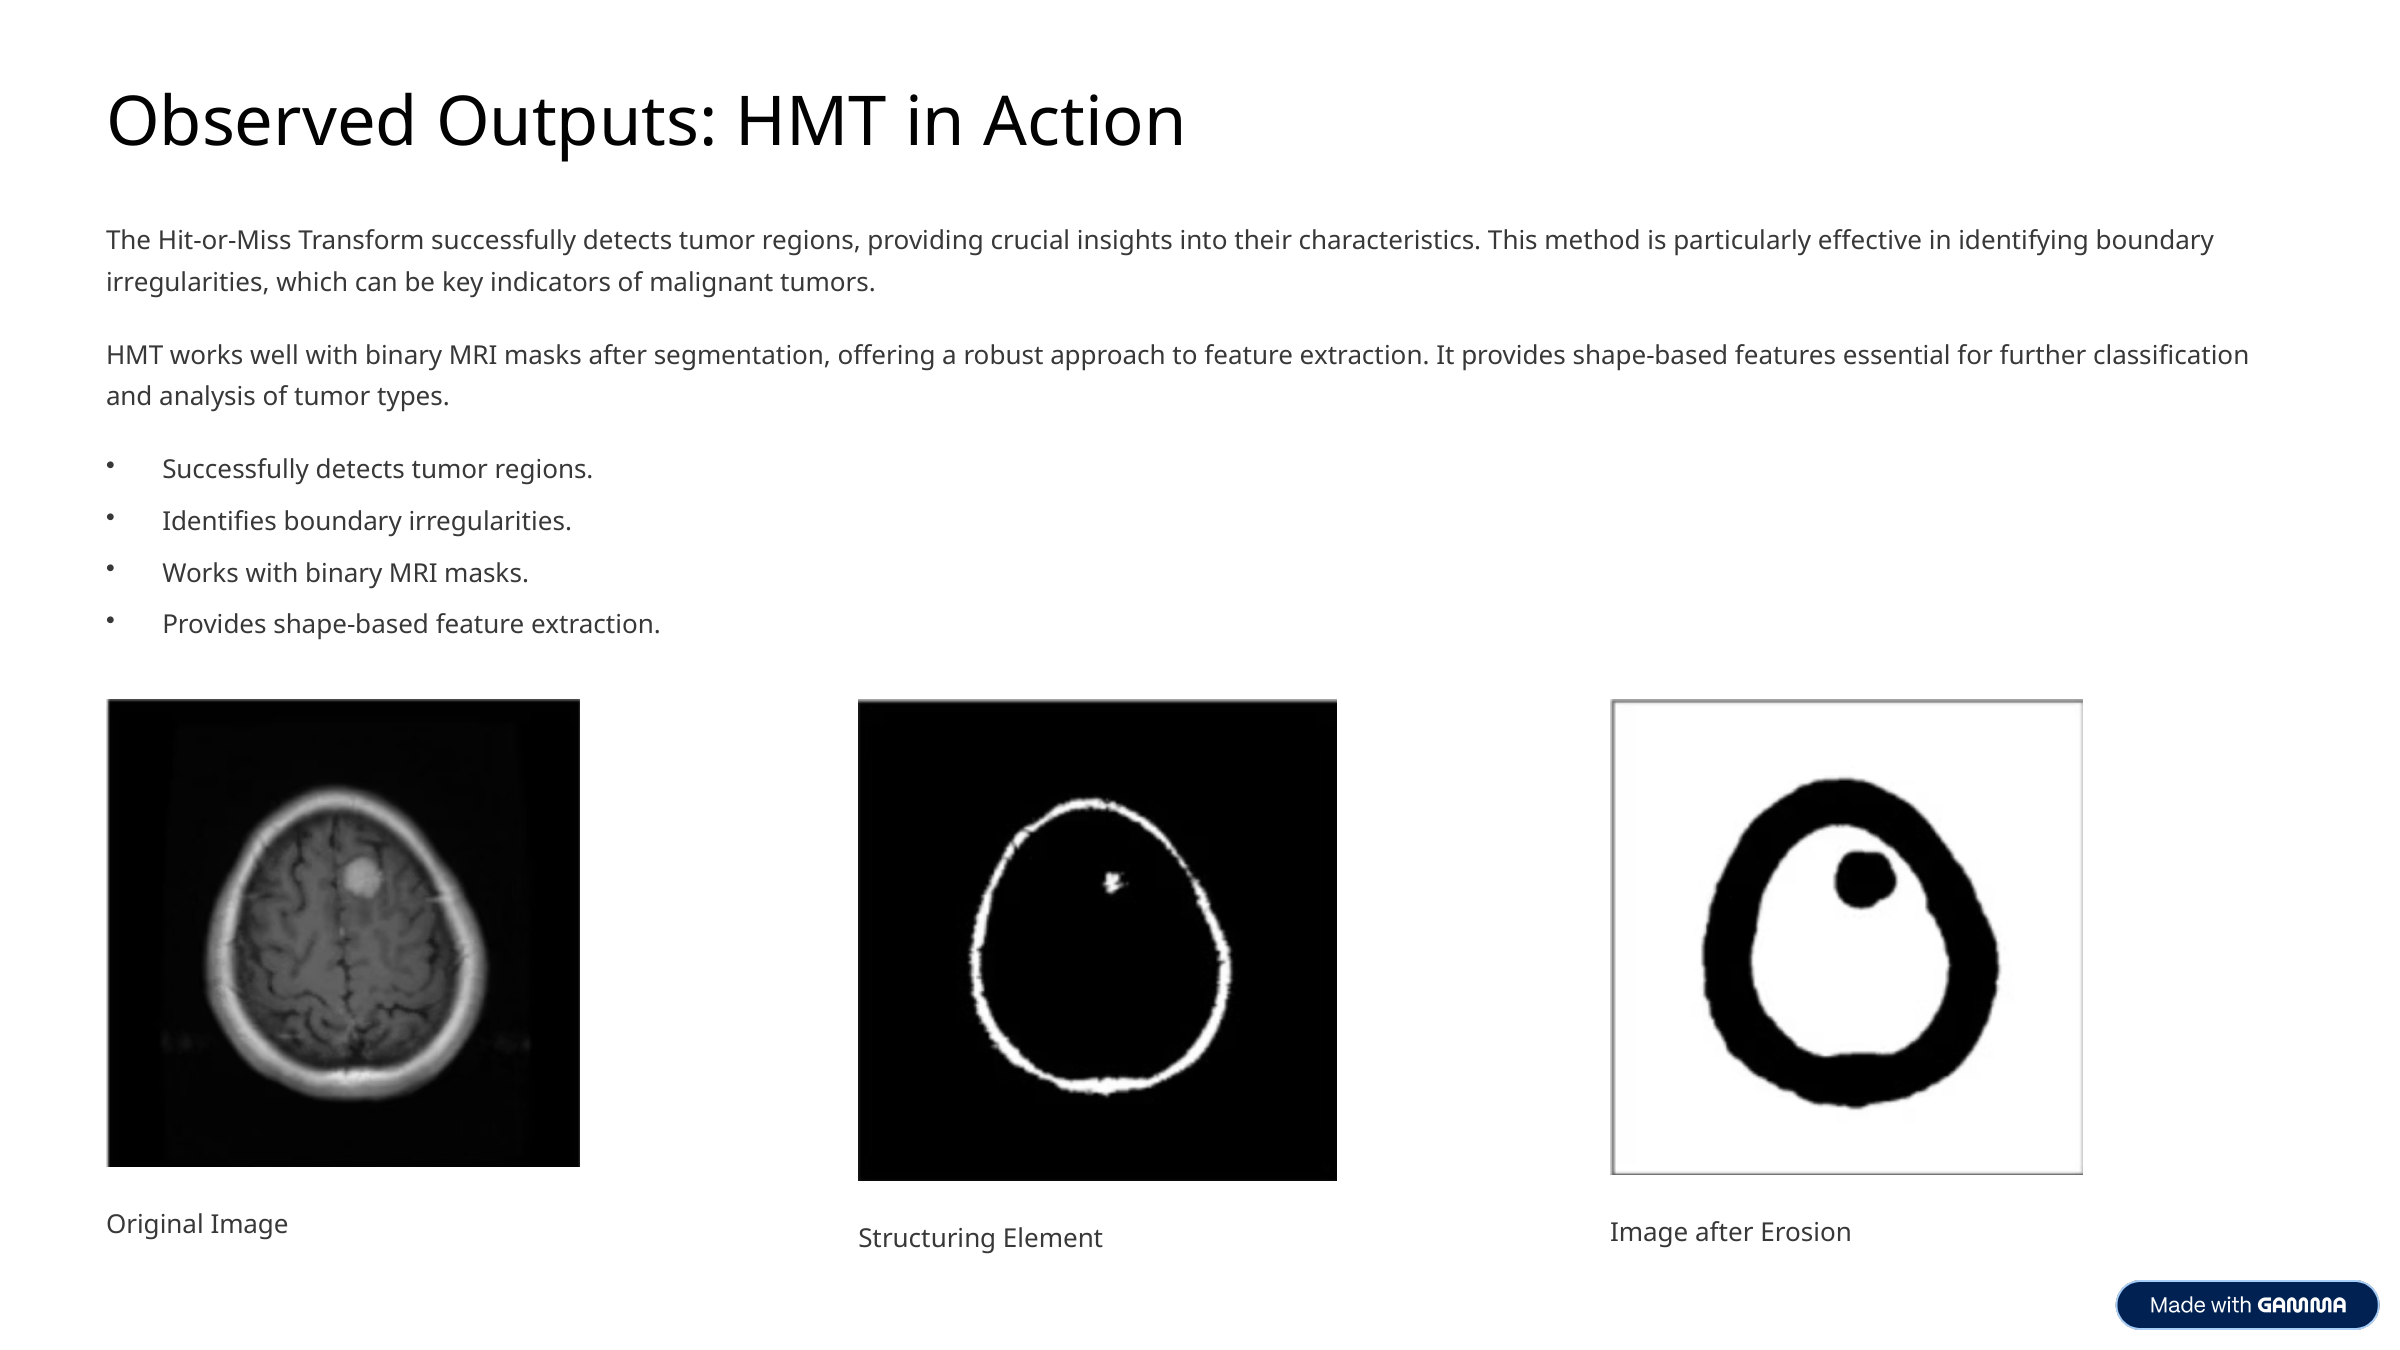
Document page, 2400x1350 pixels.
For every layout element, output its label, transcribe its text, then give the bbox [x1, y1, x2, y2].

picture [105, 699, 580, 1167]
text_box HMT works well with binary MRI masks after segmentation, offering a robust approach to feature extraction. It provides shape-based features essential for further classification and analysis of tumor types. [106, 327, 2294, 413]
text_box Structuring Element [858, 1210, 1545, 1254]
text_box Provides shape-based feature extraction. [106, 597, 2294, 640]
text_box Image after Erosion [1610, 1204, 2297, 1248]
picture [2106, 1271, 2389, 1339]
text_box Successfully detects tumor regions. [106, 442, 2294, 485]
text_box Observed Outputs: HMT in Action [106, 72, 1159, 160]
text_box The Hit-or-Miss Transform successfully detects tumor regions, providing crucial insights into their characteristics. This method is particularly effective in identifying boundary irregularities, which can be key indicators of malignant tumors. [106, 212, 2294, 298]
text_box Original Image [106, 1196, 793, 1239]
text_box Identifies boundary irregularities. [106, 493, 2294, 537]
picture [858, 699, 1337, 1181]
text_box Works with binary MRI masks. [106, 545, 2294, 588]
picture [1610, 699, 2083, 1175]
